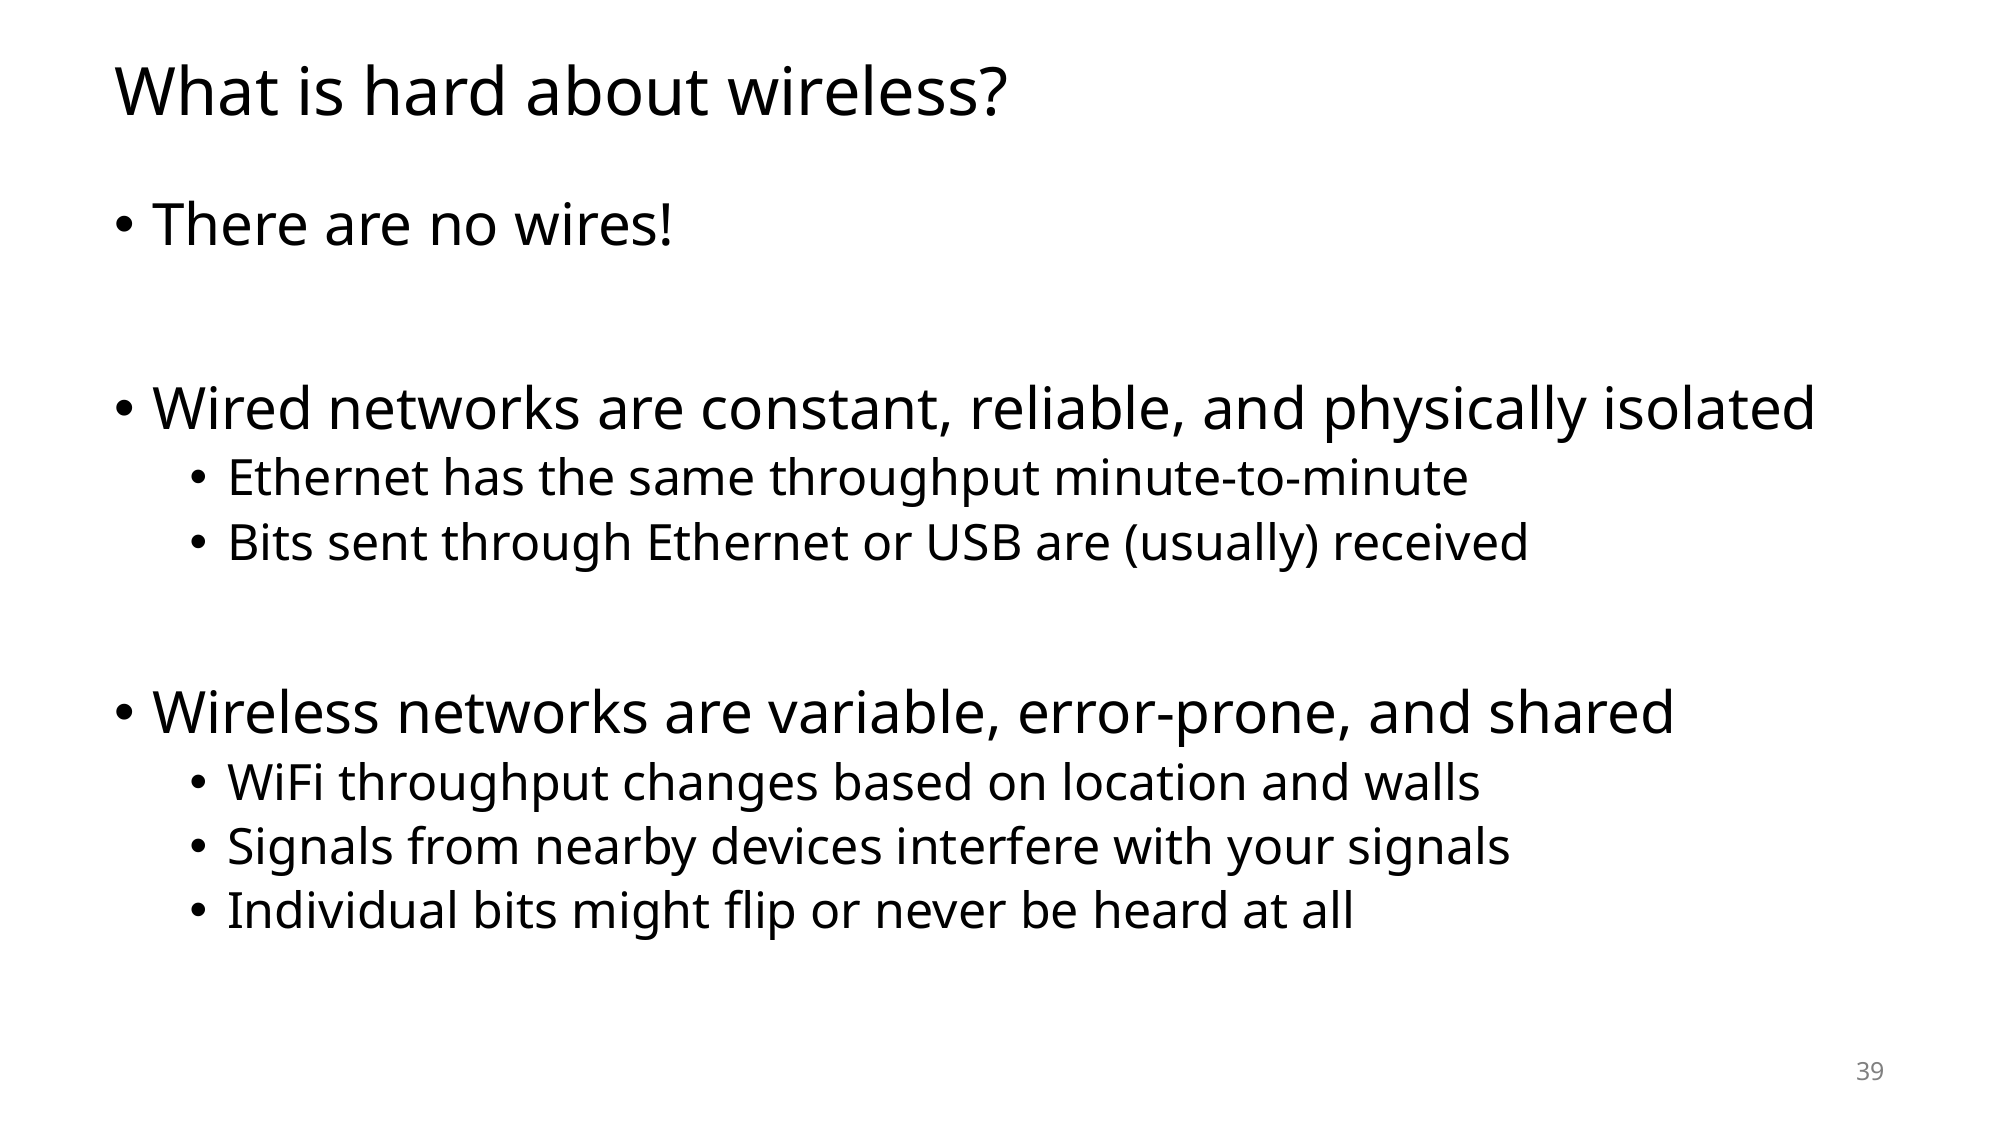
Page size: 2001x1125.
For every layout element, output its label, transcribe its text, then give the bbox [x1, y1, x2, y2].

list There are no wires! Wired networks are constant, reliable, and physically isolated Ethernet has the same throughput minute-to-minute Bits sent through Ethernet or USB are (usually) received Wireless networks are variable, error-prone, and shared WiFi throughput changes based on location and walls Signals from nearby devices interfere with your signals Individual bits might flip or never be heard at all [99, 187, 1900, 1013]
slide_number 39 [1749, 1042, 1900, 1103]
title What is hard about wireless? [99, 37, 1900, 150]
